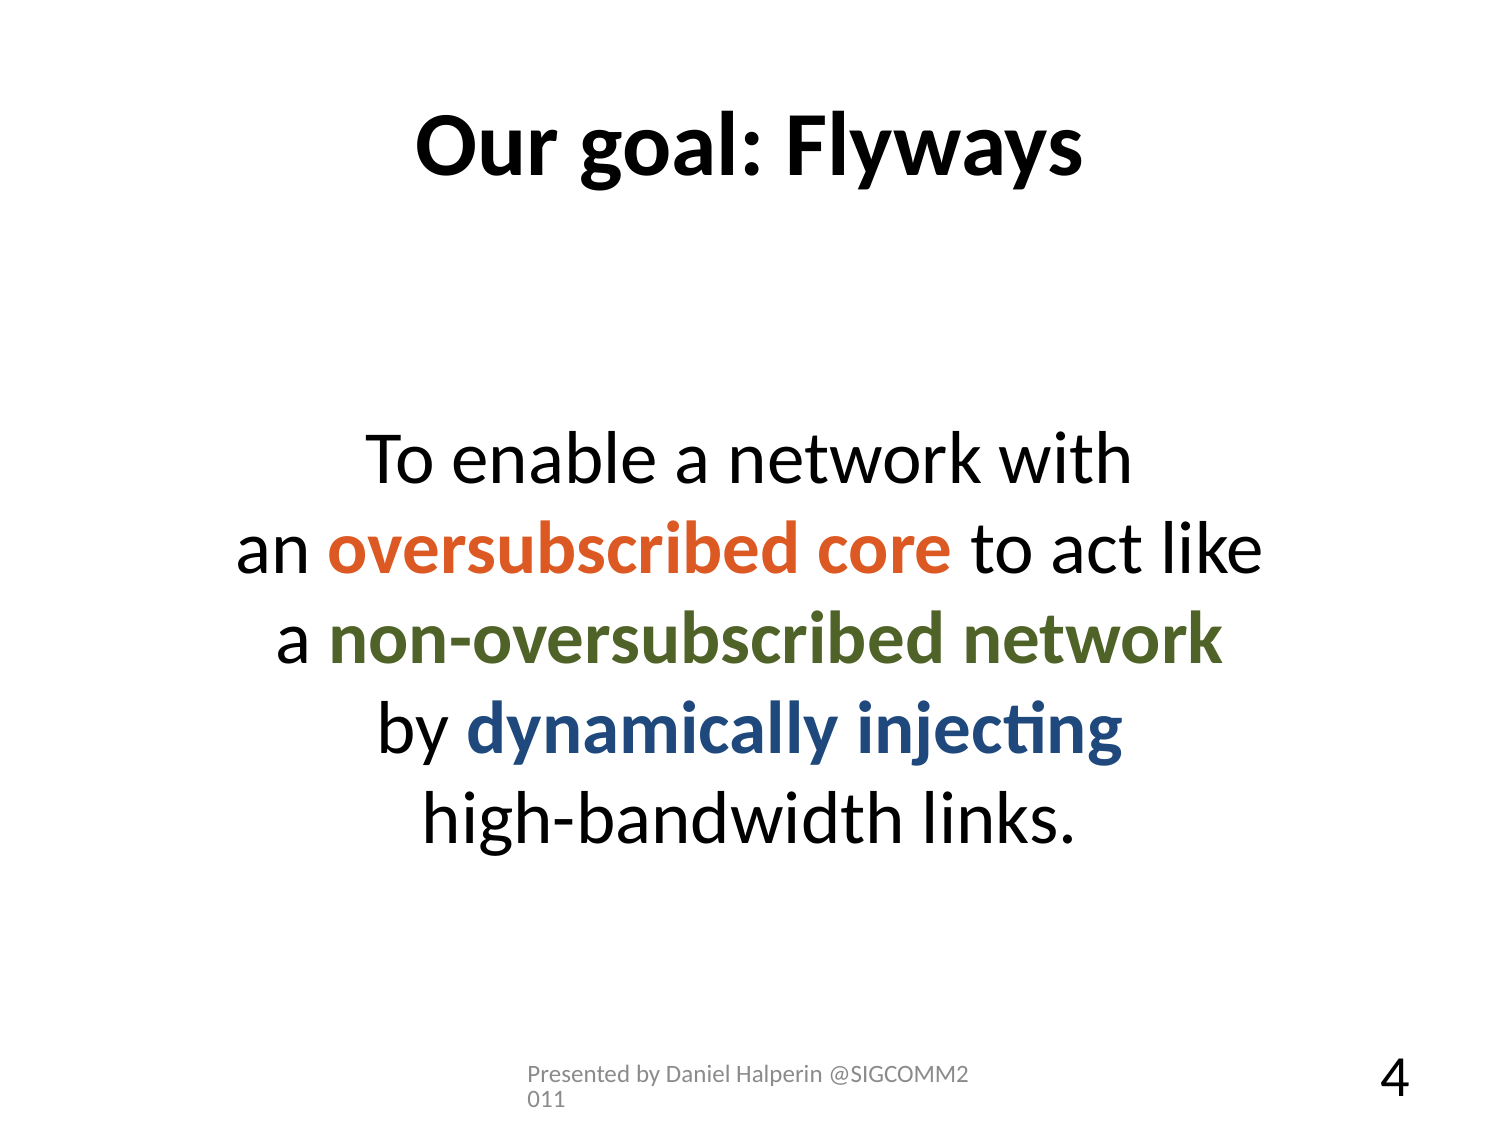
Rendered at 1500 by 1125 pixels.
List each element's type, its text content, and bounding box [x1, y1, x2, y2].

list To enable a network with an oversubscribed core to act like a non-oversubscribed network by dynamically injecting high-bandwidth links. [43, 262, 1456, 1005]
title Our goal: Flyways [75, 45, 1425, 233]
footer Presented by Daniel Halperin @SIGCOMM2011 [512, 1042, 988, 1103]
slide_number 4 [1074, 1042, 1425, 1103]
